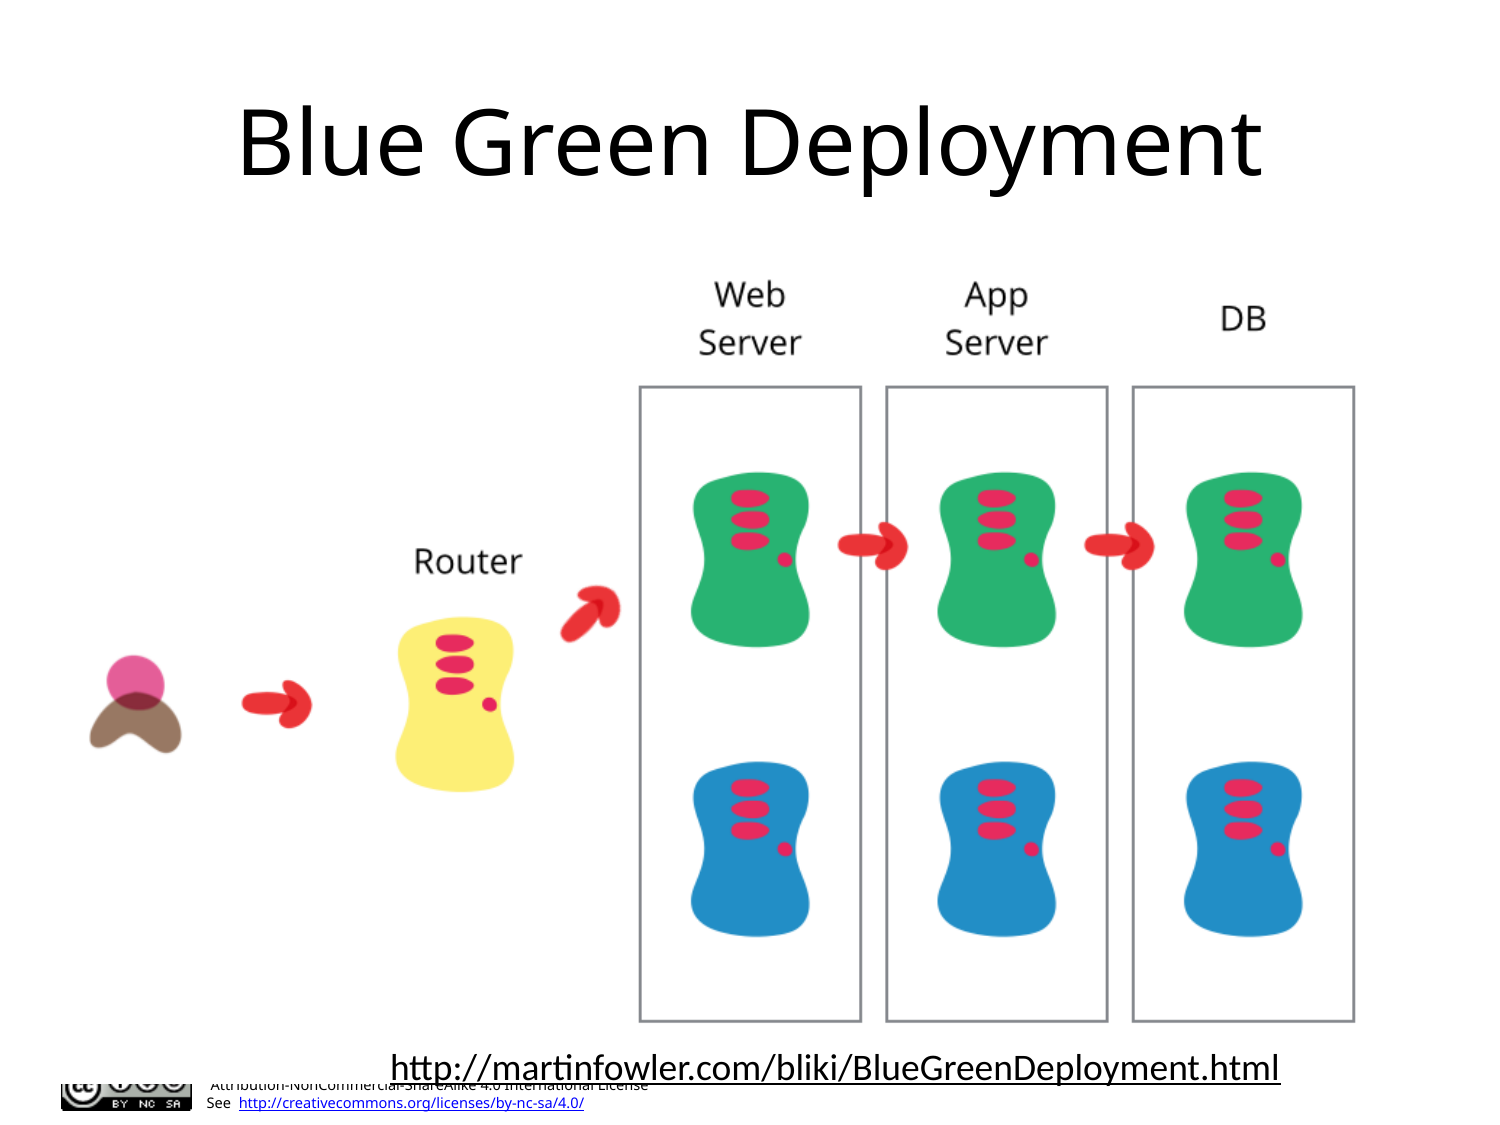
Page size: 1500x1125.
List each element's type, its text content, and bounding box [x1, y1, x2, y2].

picture [43, 203, 1426, 1111]
title Blue Green Deployment [75, 45, 1425, 203]
text_box http://martinfowler.com/bliki/BlueGreenDeployment.html [375, 1092, 1403, 1096]
